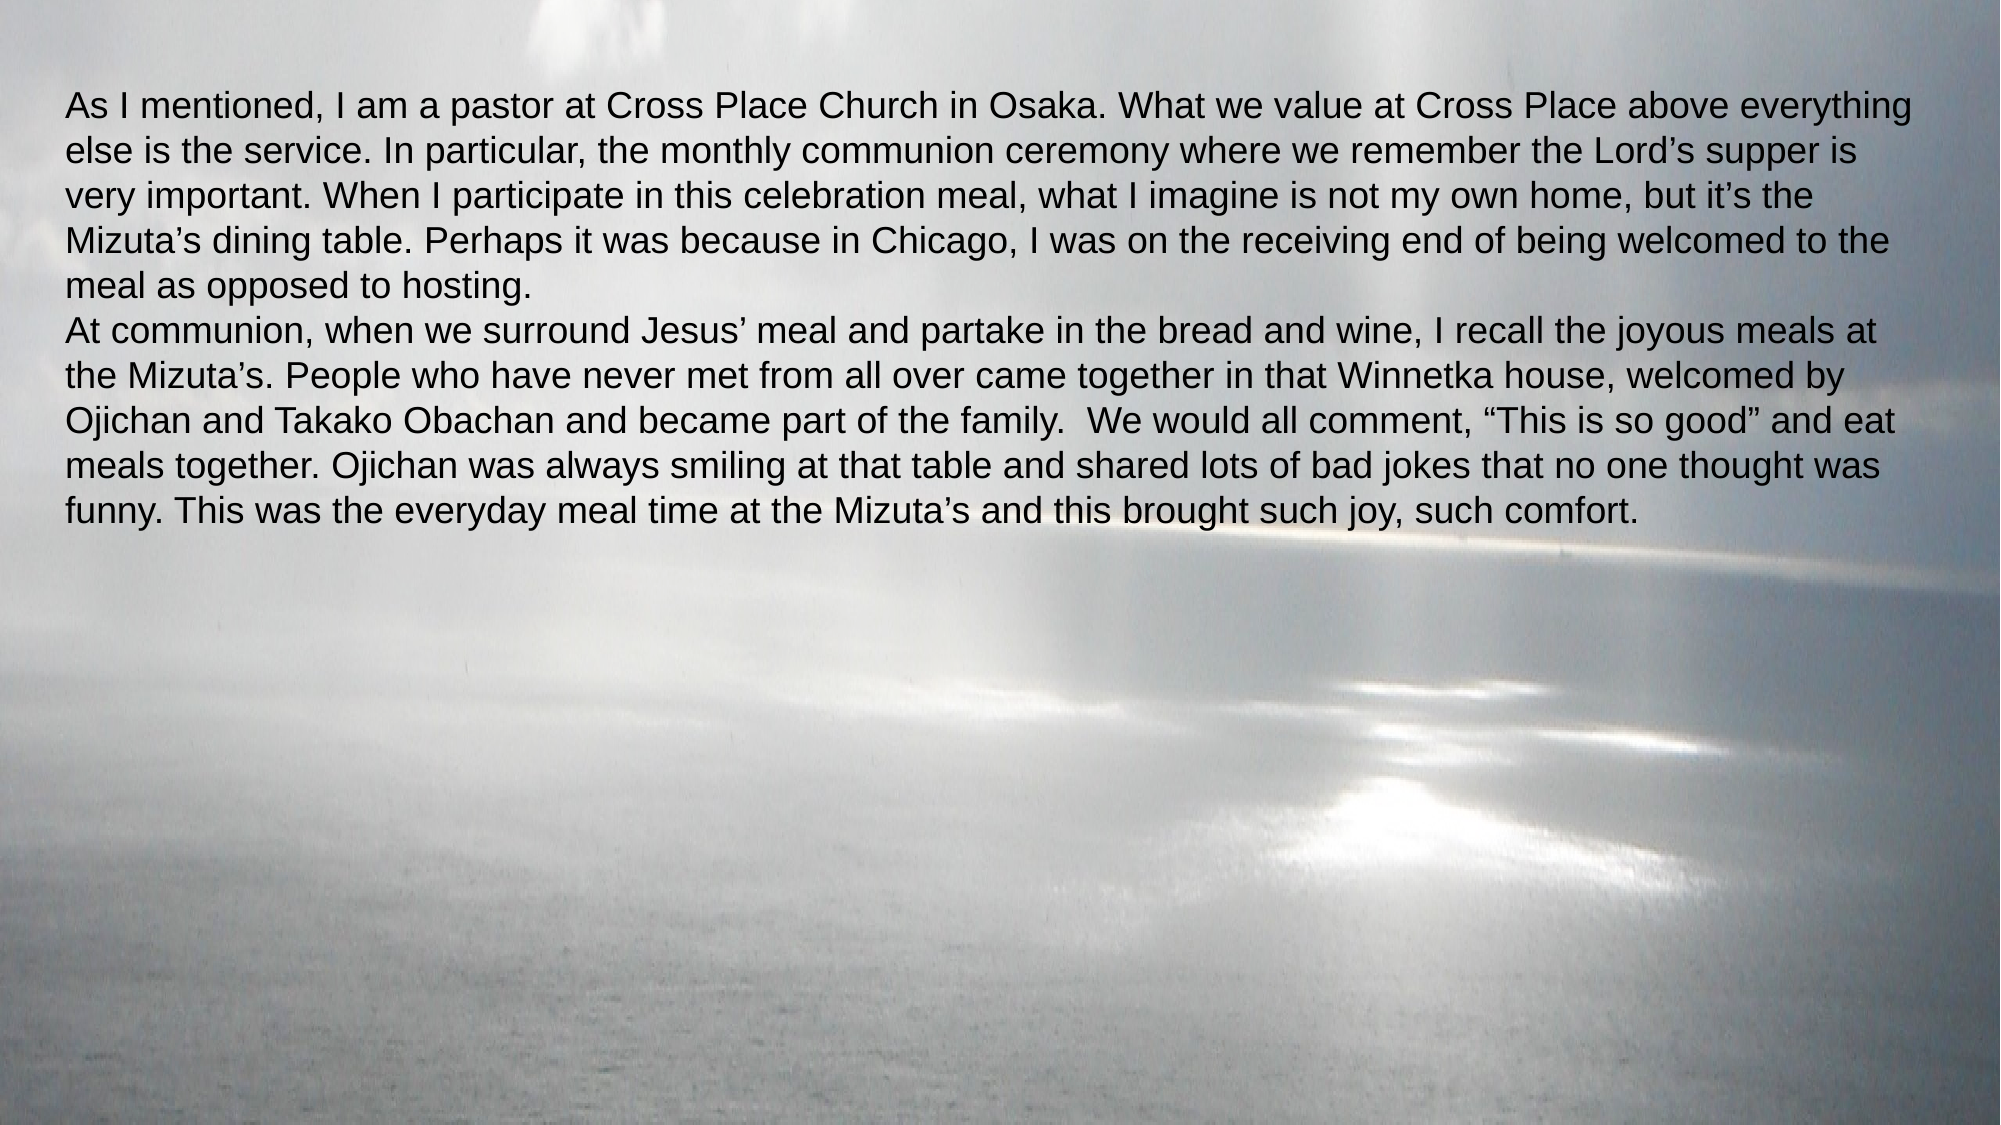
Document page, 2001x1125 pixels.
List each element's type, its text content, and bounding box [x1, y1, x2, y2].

picture [0, 0, 2000, 1125]
list As I mentioned, I am a pastor at Cross Place Church in Osaka. What we value at Cross Place above everything else is the service. In particular, the monthly communion ceremony where we remember the Lord’s supper is very important. When I participate in this celebration meal, what I imagine is not my own home, but it’s the Mizuta’s dining table. Perhaps it was because in Chicago, I was on the receiving end of being welcomed to the meal as opposed to hosting. At communion, when we surround Jesus’ meal and partake in the bread and wine, I recall the joyous meals at the Mizuta’s. People who have never met from all over came together in that Winnetka house, welcomed by Ojichan and Takako Obachan and became part of the family. We would all comment, “This is so good” and eat meals together. Ojichan was always smiling at that table and shared lots of bad jokes that no one thought was funny. This was the everyday meal time at the Mizuta’s and this brought such joy, such comfort. [50, 73, 1950, 997]
